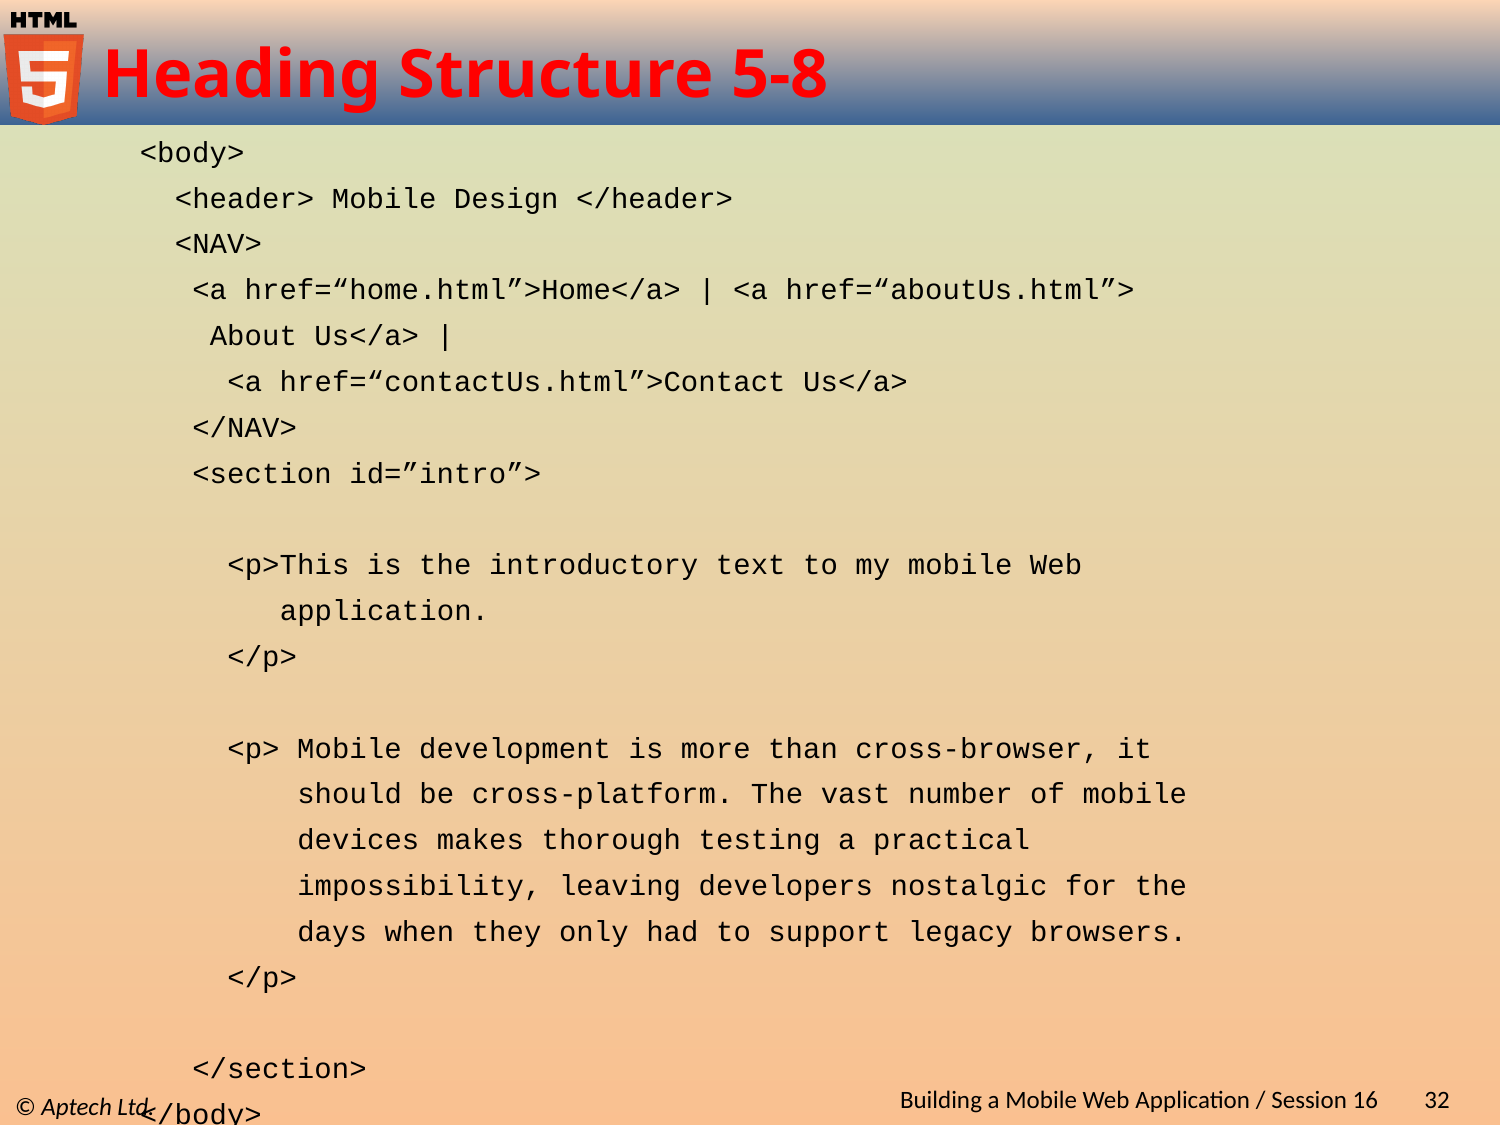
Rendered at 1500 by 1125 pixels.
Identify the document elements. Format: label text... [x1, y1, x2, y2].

slide_number 32 [1422, 1084, 1465, 1113]
text_box <body> <header> Mobile Design </header> <NAV> <a href=“home.html”>Home</a> | <a href=“aboutUs.html”> About Us</a> | <a href=“contactUs.html”>Contact Us</a> </NAV> <section id=”intro”> <p>This is the introductory text to my mobile Web application. </p> <p> Mobile development is more than cross-browser, it should be cross-platform. The vast number of mobile devices makes thorough testing a practical impossibility, leaving developers nostalgic for the days when they only had to support legacy browsers. </p> </section> </body> </html> [125, 159, 1422, 1125]
title Heading Structure 5-8 [87, 37, 1338, 106]
picture [0, 12, 100, 125]
